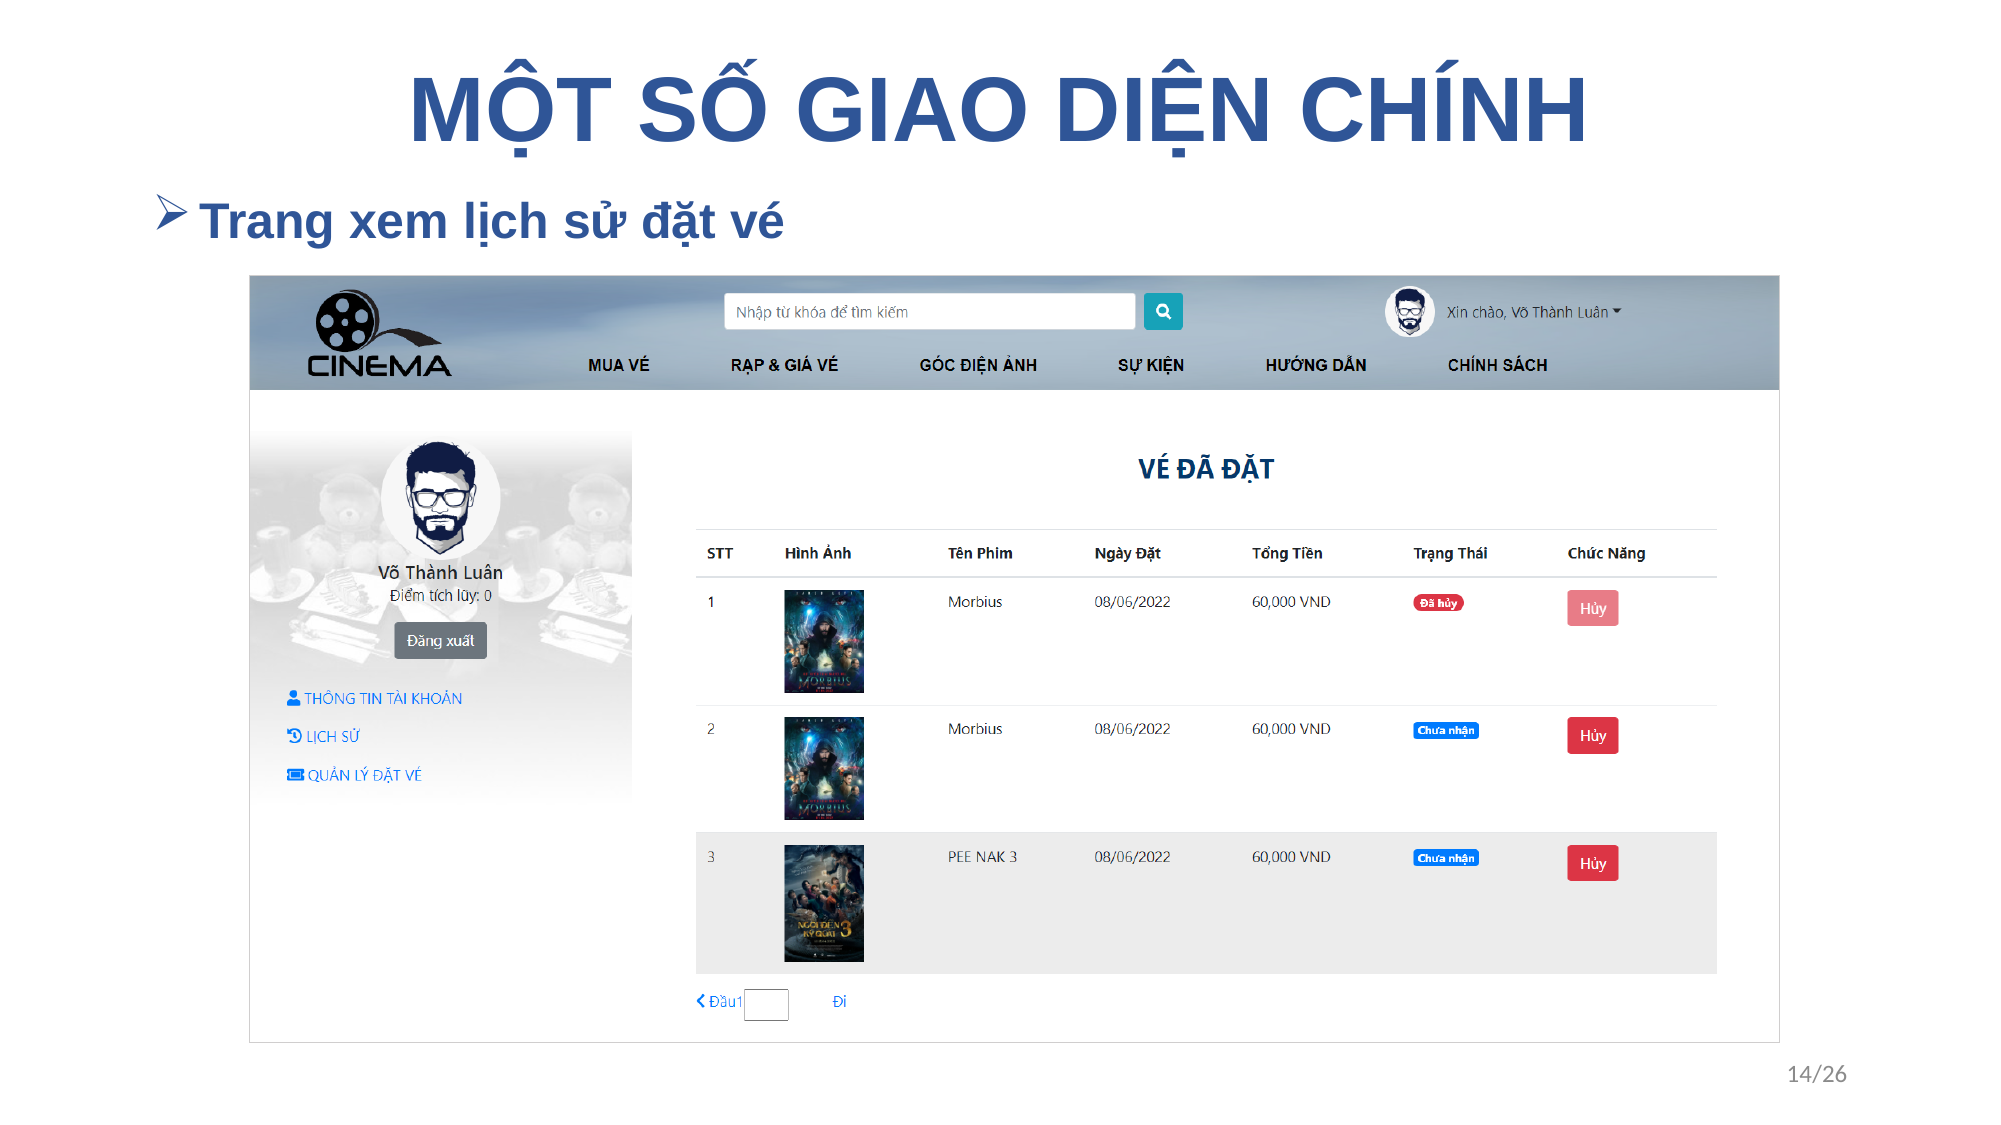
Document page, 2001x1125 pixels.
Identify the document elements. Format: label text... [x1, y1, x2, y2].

list Trang xem lịch sử đặt vé [137, 221, 1070, 276]
slide_number 14/26 [1412, 1042, 1863, 1103]
picture [249, 275, 1780, 1043]
title MỘT SỐ GIAO DIỆN CHÍNH [137, 2, 1863, 221]
